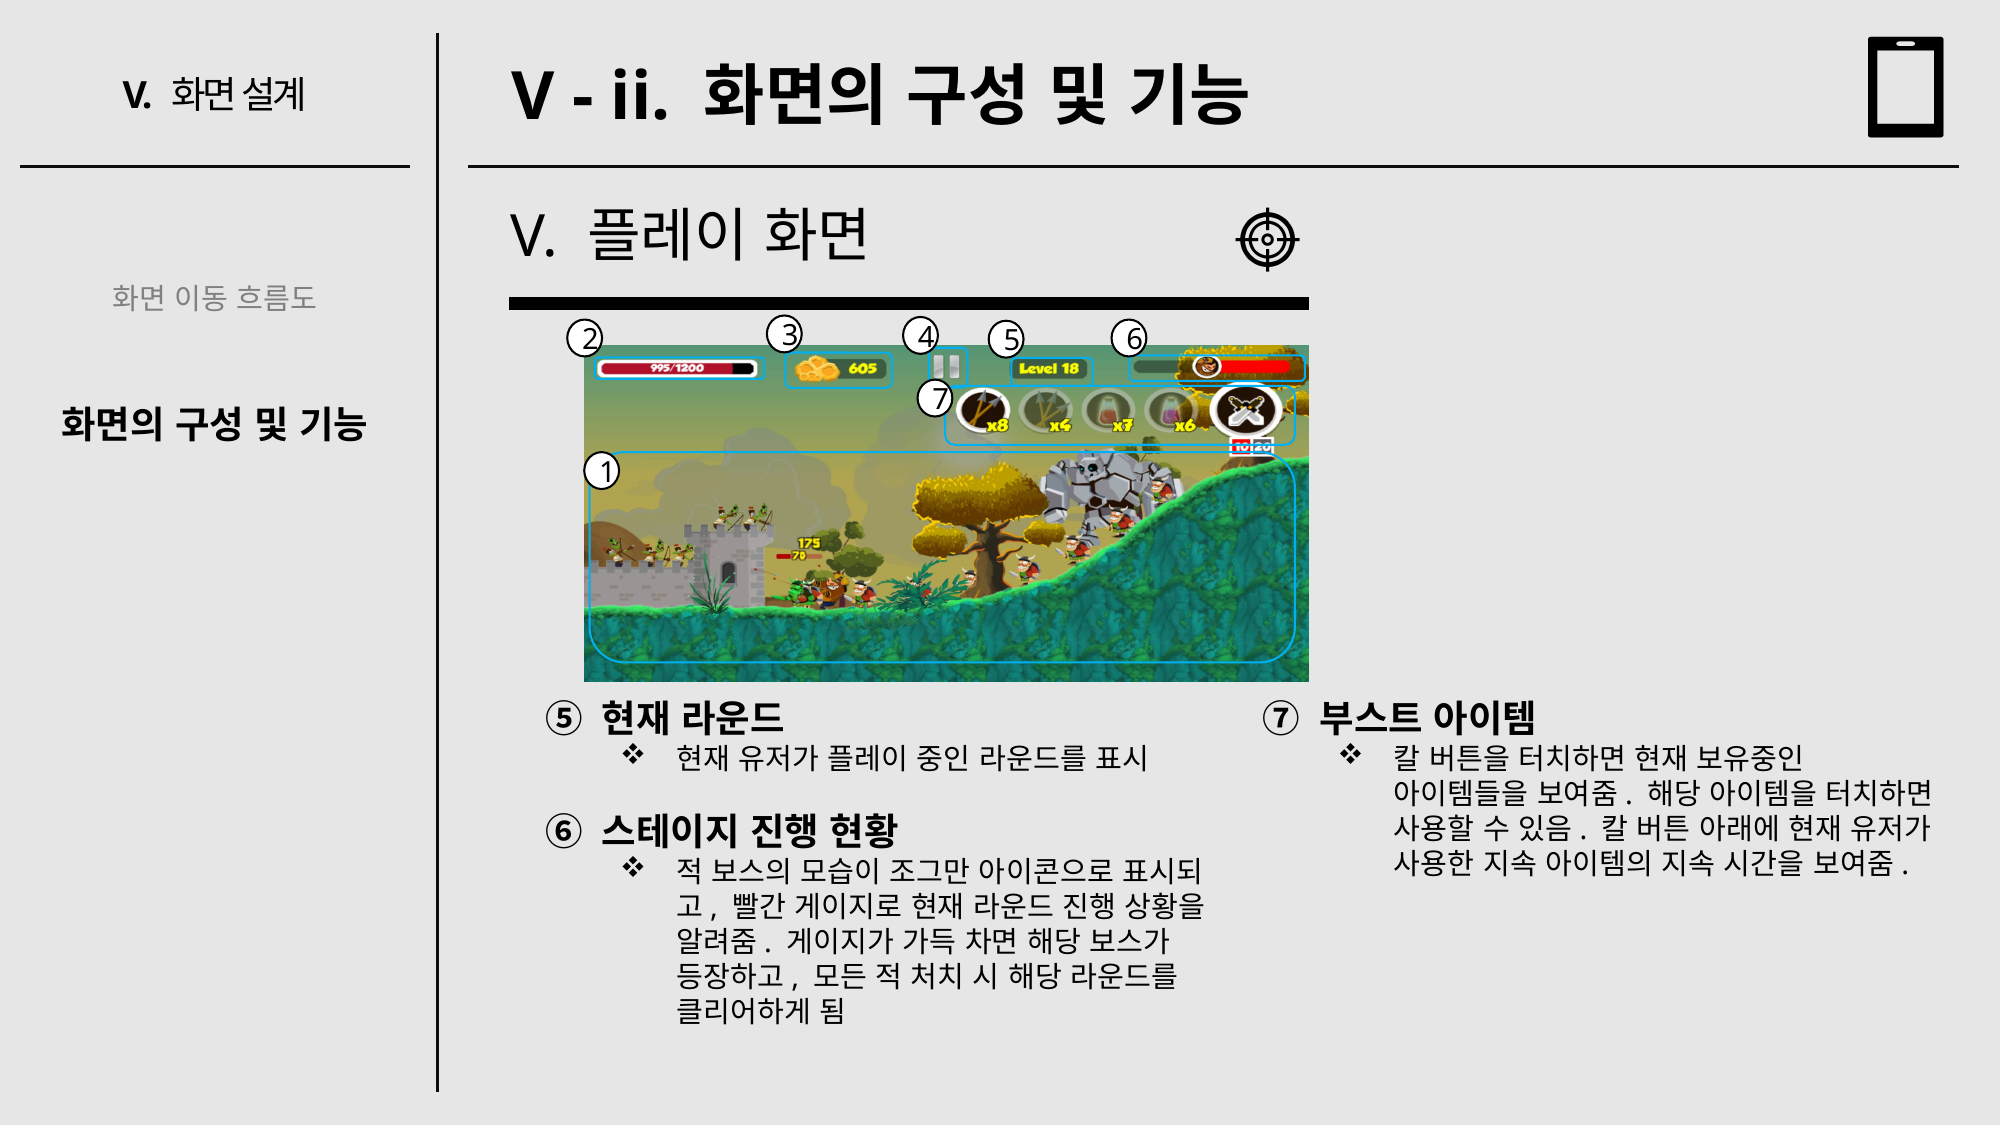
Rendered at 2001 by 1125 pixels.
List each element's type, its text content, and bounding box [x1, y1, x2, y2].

text_box 4 [902, 316, 939, 345]
text_box V. 화면 설계 [19, 63, 411, 123]
text_box 5 [988, 320, 1025, 345]
picture [1830, 32, 1981, 142]
text_box ⑤ 현재 라운드 현재 유저가 플레이 중인 라운드를 표시 [455, 687, 1172, 783]
text_box ⑥ 스테이지 진행 현황 적 보스의 모습이 조그만 아이콘으로 표시되고, 빨간 게이지로 현재 라운드 진행 상황을 알려줌. 게이지가 가득 차면 해당 보스가 등장하고, 모든 적 처치 시 해당 라운드를 클리어하게 됨 [455, 800, 1255, 1036]
text_box 화면 이동 흐름도 [19, 272, 411, 323]
text_box 6 [1110, 319, 1147, 345]
text_box 2 [566, 319, 603, 357]
text_box 3 [766, 314, 803, 345]
text_box ⑦ 부스트 아이템 칼 버튼을 터치하면 현재 보유중인 아이템들을 보여줌. 해당 아이템을 터치하면 사용할 수 있음. 칼 버튼 아래에 현재 유저가 사용한 지속 아이템의 지속 시간을 보여줌. [1172, 687, 1960, 888]
text_box V. 플레이 화면 [495, 190, 1295, 276]
text_box 화면의 구성 및 기능 [19, 393, 411, 454]
picture [584, 345, 1309, 682]
picture [1230, 201, 1305, 277]
text_box V - ii. 화면의 구성 및 기능 [496, 45, 1830, 141]
